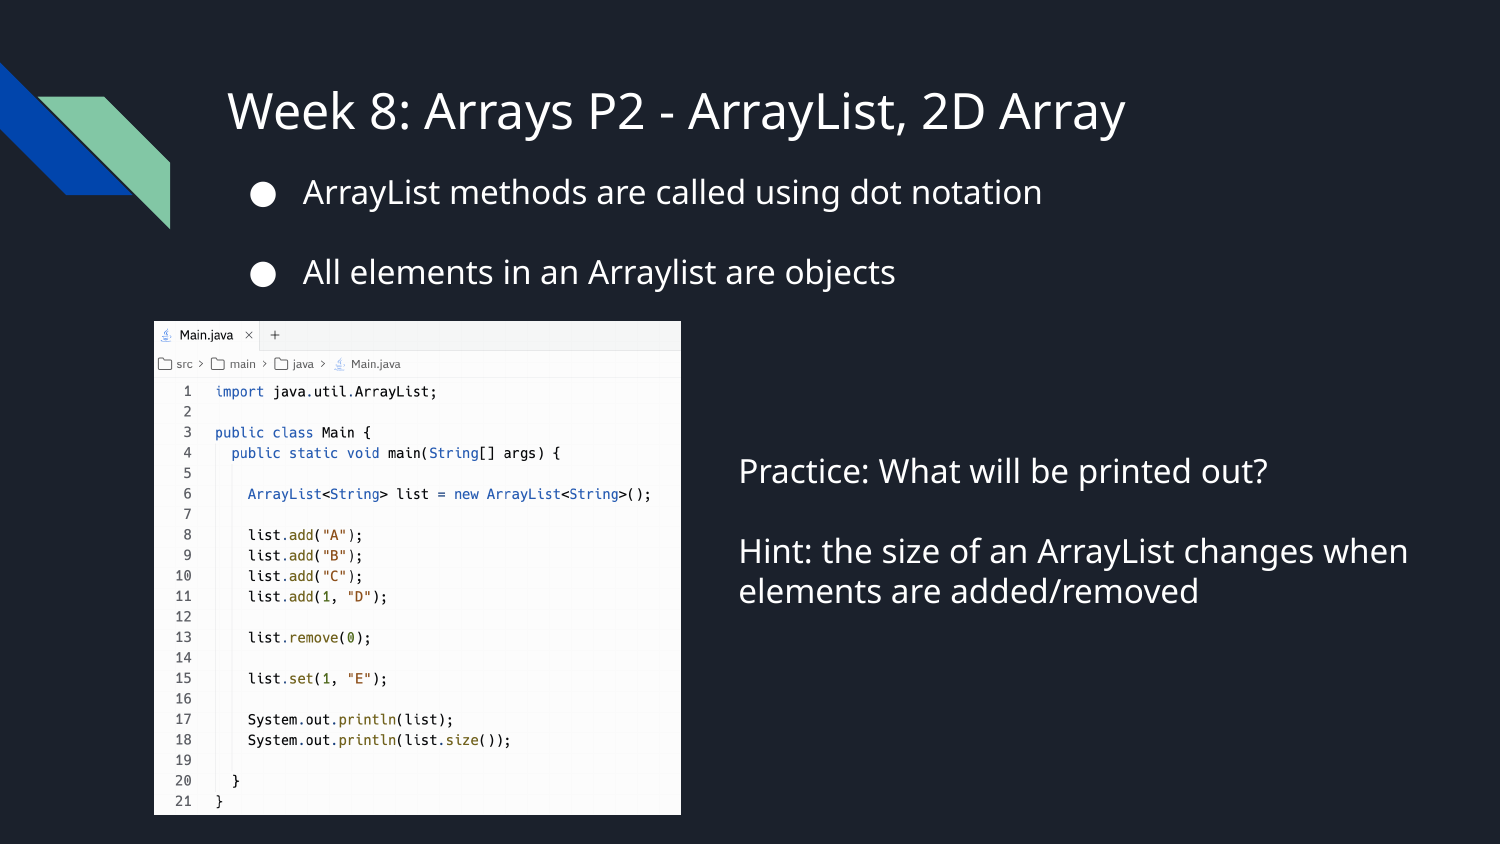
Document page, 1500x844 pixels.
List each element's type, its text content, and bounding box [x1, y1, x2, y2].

text_box Practice: What will be printed out? Hint: the size of an ArrayList changes when elements are added/removed [723, 435, 1466, 626]
picture [154, 320, 681, 815]
title Week 8: Arrays P2 - ArrayList, 2D Array [212, 64, 1368, 215]
text_box ArrayList methods are called using dot notation All elements in an Arraylist are objects [212, 155, 1203, 346]
